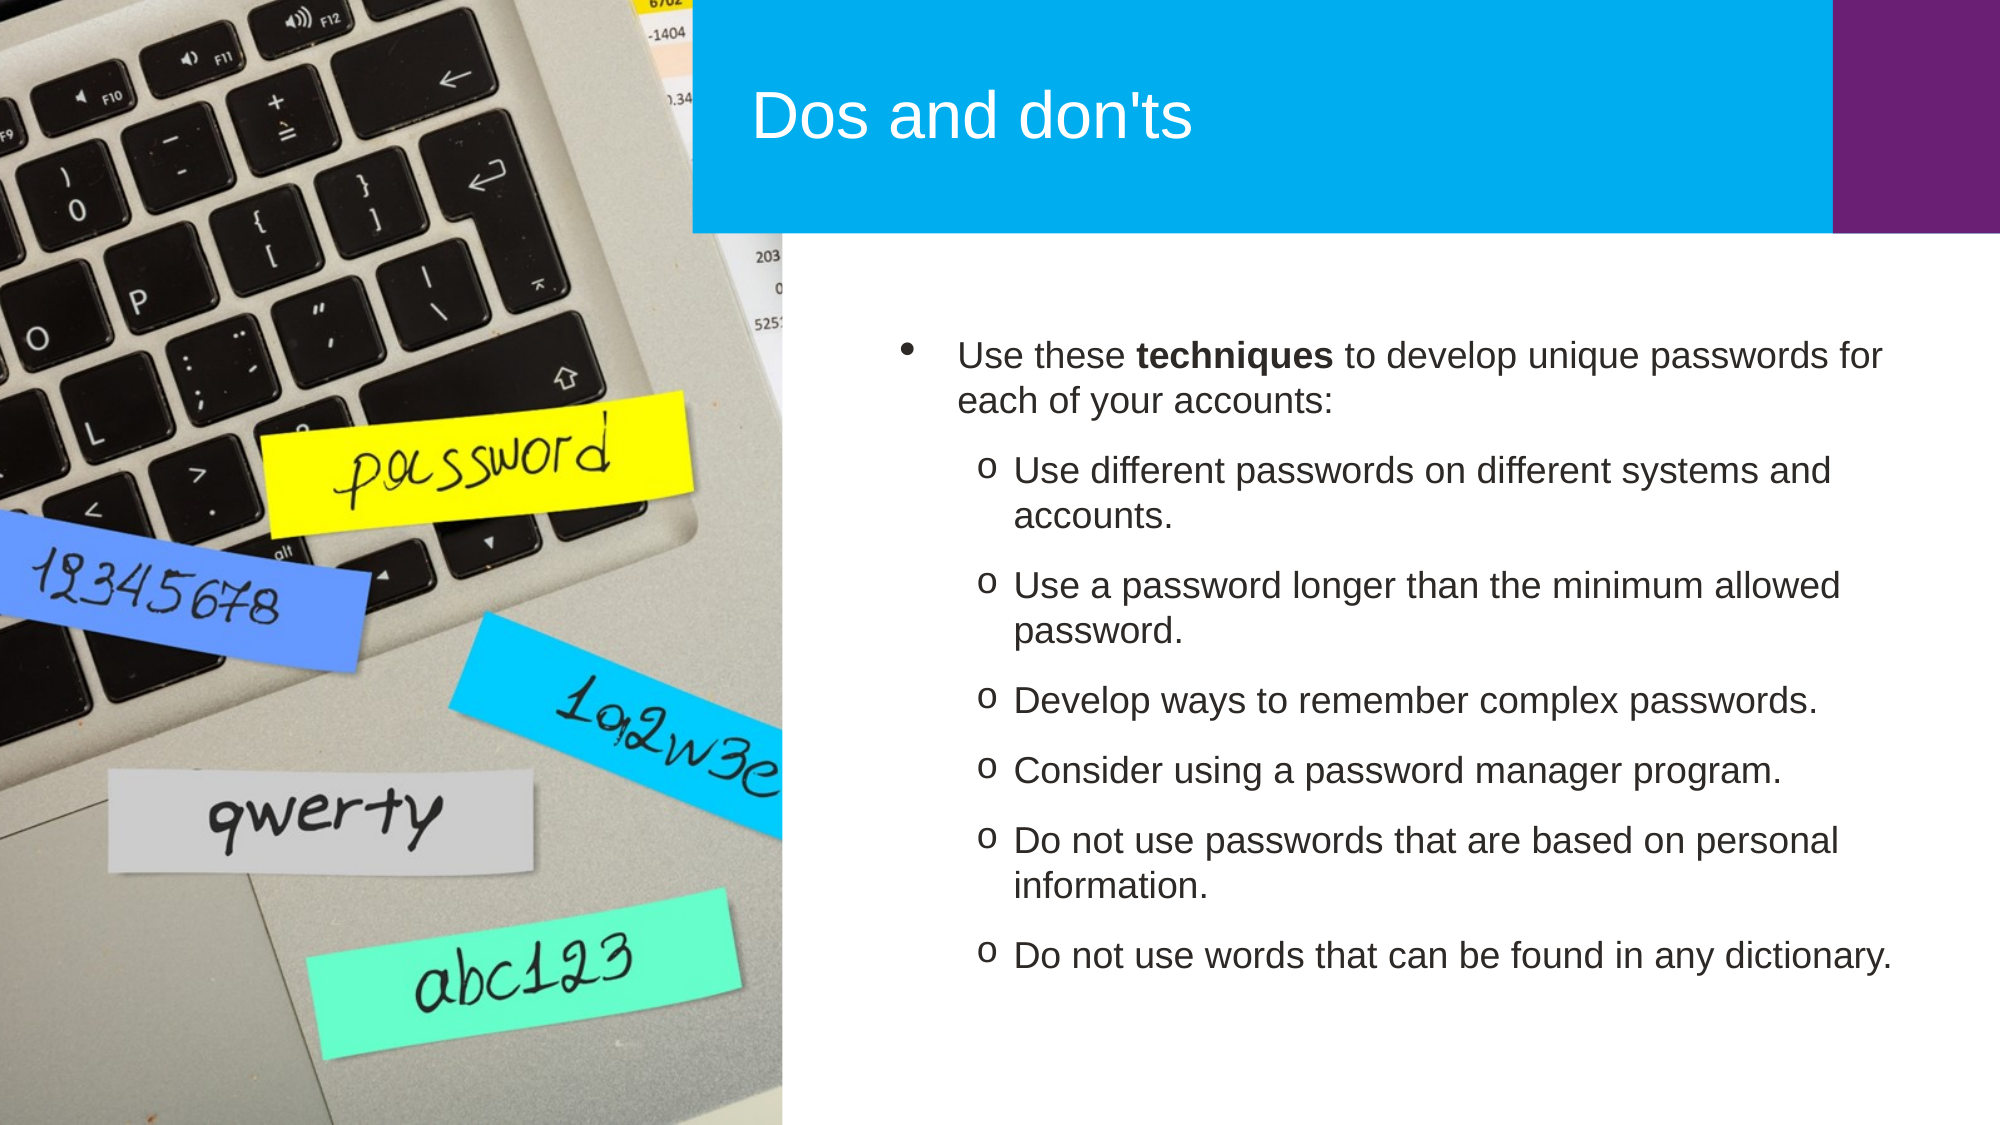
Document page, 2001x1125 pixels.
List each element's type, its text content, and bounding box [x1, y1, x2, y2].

text_box [0, 0, 783, 1125]
text_box Dos and don'ts [692, 0, 1832, 234]
text_box Use these techniques to develop unique passwords for each of your accounts: Use different passwords on different systems and accounts. Use a password longer than the minimum allowed password. Develop ways to remember complex passwords. Consider using a password manager program. Do not use passwords that are based on personal information. Do not use words that can be found in any dictionary. [886, 292, 1922, 1014]
text_box [1832, 0, 2000, 234]
